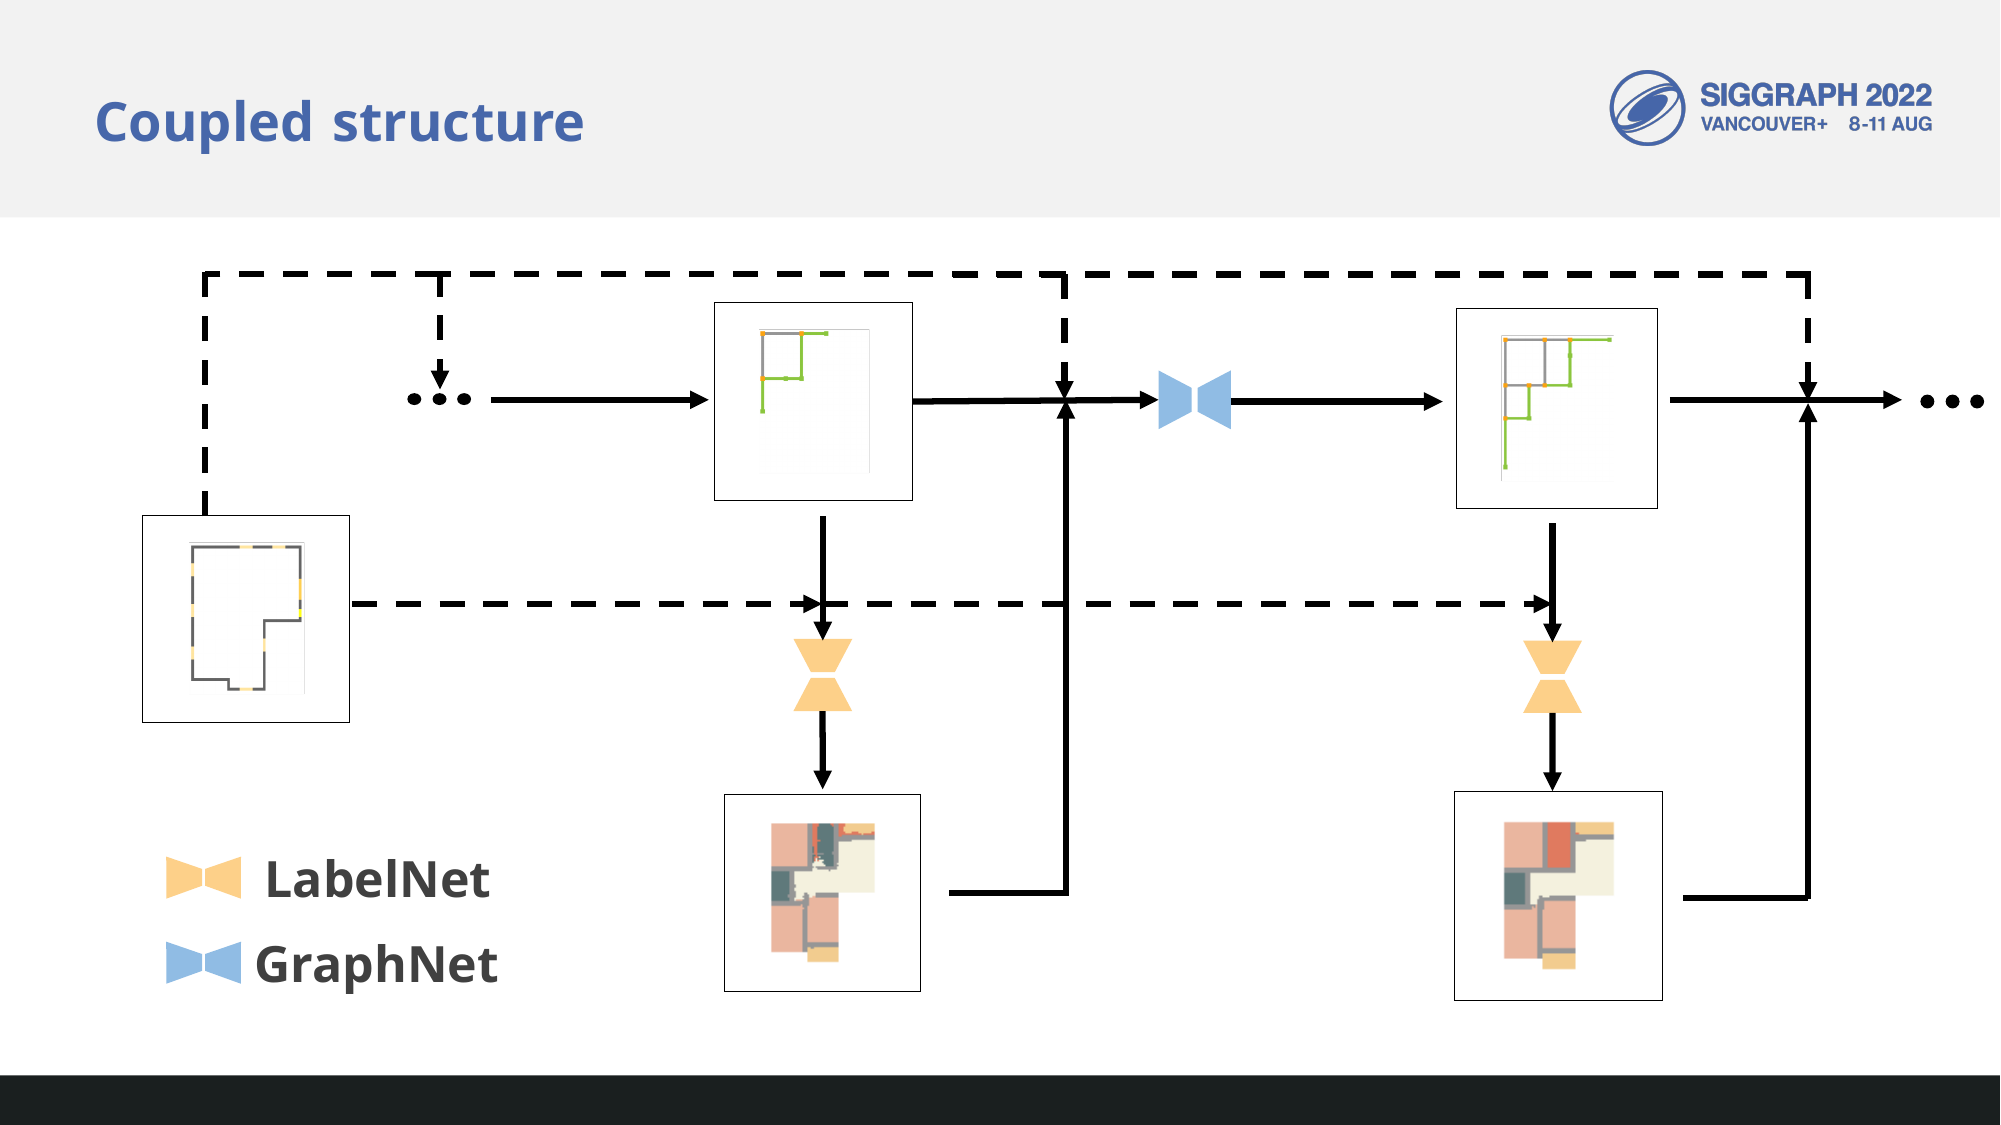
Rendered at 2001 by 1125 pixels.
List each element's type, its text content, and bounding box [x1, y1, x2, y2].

picture [1609, 70, 1932, 146]
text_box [948, 274, 1984, 899]
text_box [351, 516, 853, 790]
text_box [822, 523, 948, 792]
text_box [166, 840, 500, 917]
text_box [439, 790, 948, 896]
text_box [166, 924, 508, 1001]
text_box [709, 274, 948, 523]
picture [142, 514, 350, 723]
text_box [205, 262, 709, 517]
text_box Coupled structure [79, 67, 601, 162]
picture [724, 896, 921, 992]
picture [1454, 899, 1664, 1001]
